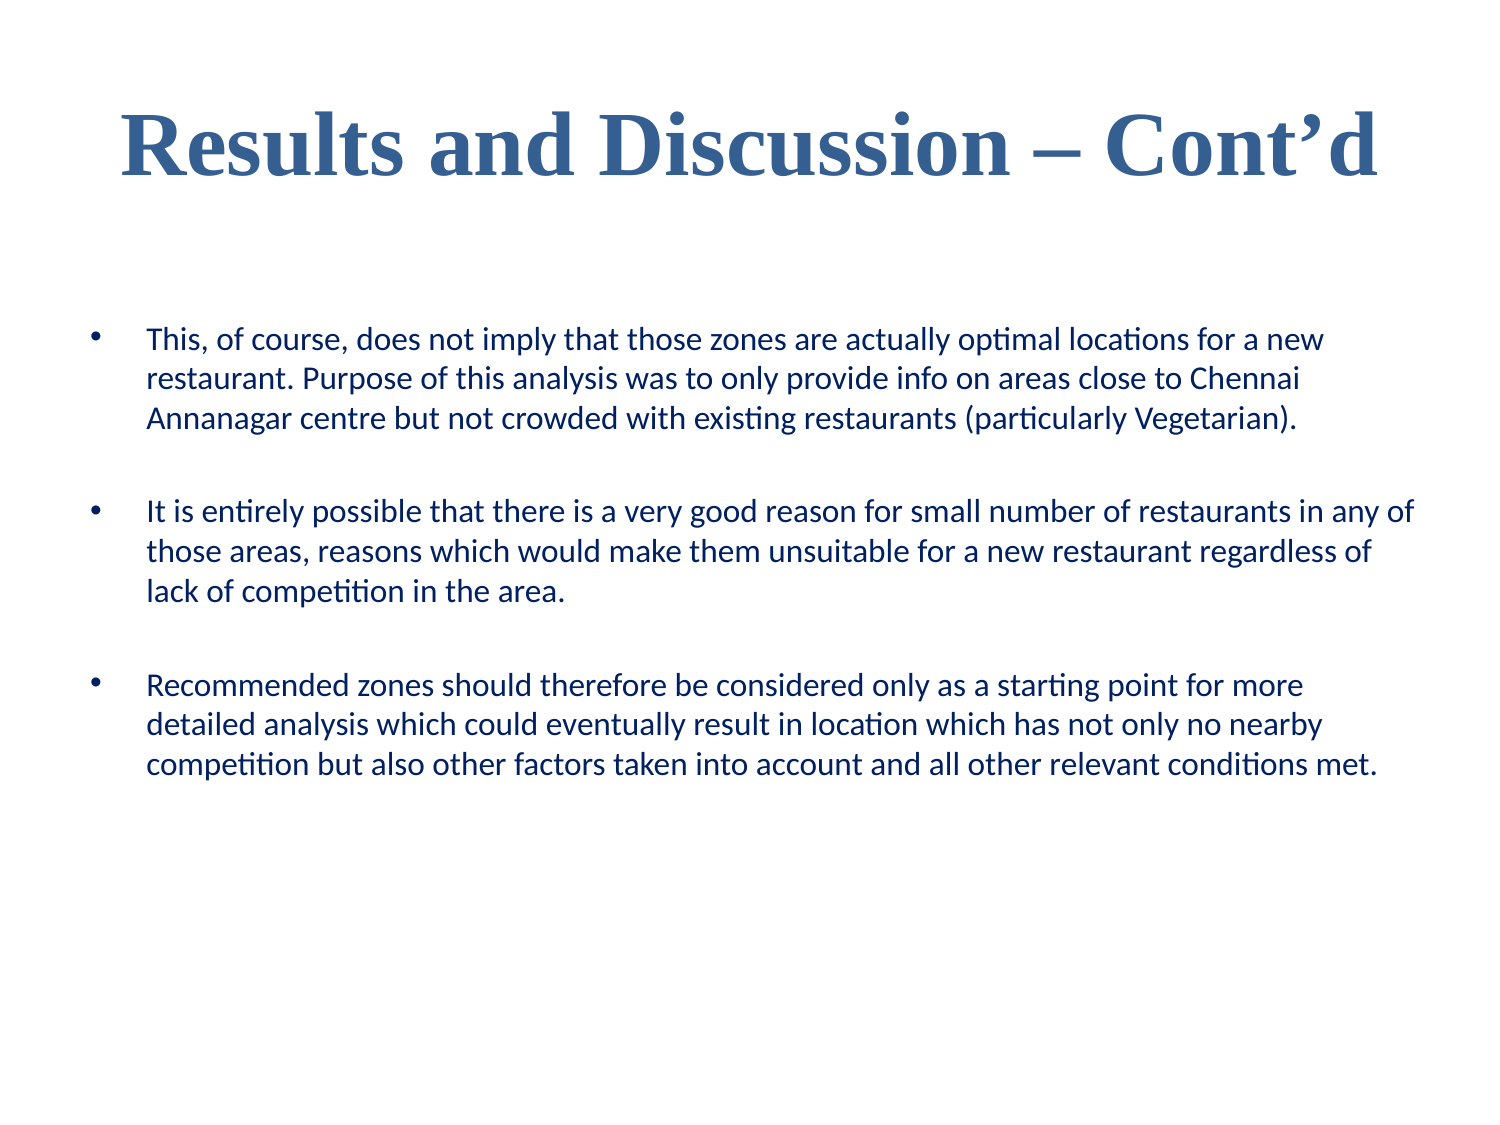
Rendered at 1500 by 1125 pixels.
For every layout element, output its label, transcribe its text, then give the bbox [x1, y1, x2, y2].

list This, of course, does not imply that those zones are actually optimal locations for a new restaurant. Purpose of this analysis was to only provide info on areas close to Chennai Annanagar centre but not crowded with existing restaurants (particularly Vegetarian). It is entirely possible that there is a very good reason for small number of restaurants in any of those areas, reasons which would make them unsuitable for a new restaurant regardless of lack of competition in the area. Recommended zones should therefore be considered only as a starting point for more detailed analysis which could eventually result in location which has not only no nearby competition but also other factors taken into account and all other relevant conditions met. [75, 262, 1436, 929]
title Results and Discussion – Cont’d [75, 45, 1425, 233]
